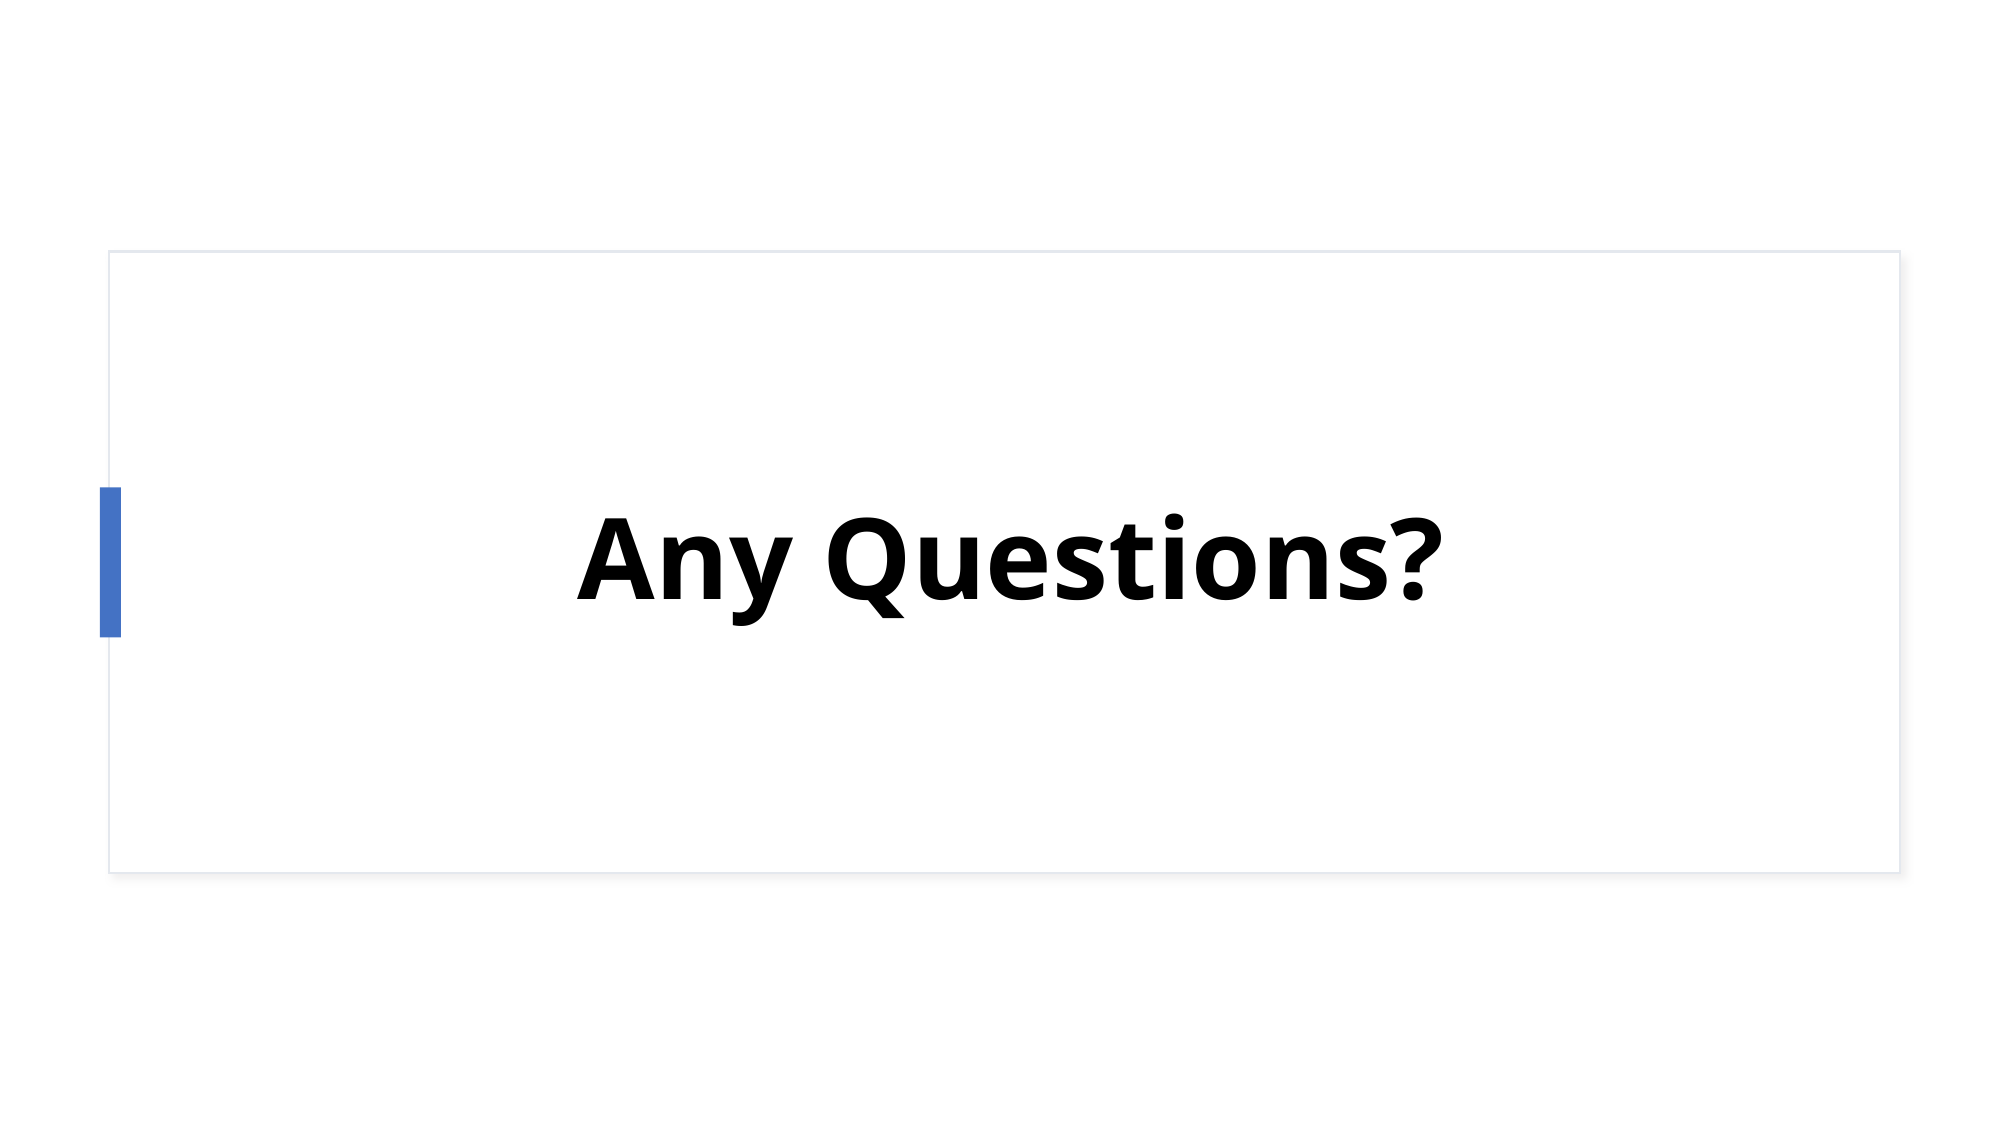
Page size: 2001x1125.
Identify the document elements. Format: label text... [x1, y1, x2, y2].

title Any Questions? [176, 318, 1847, 809]
